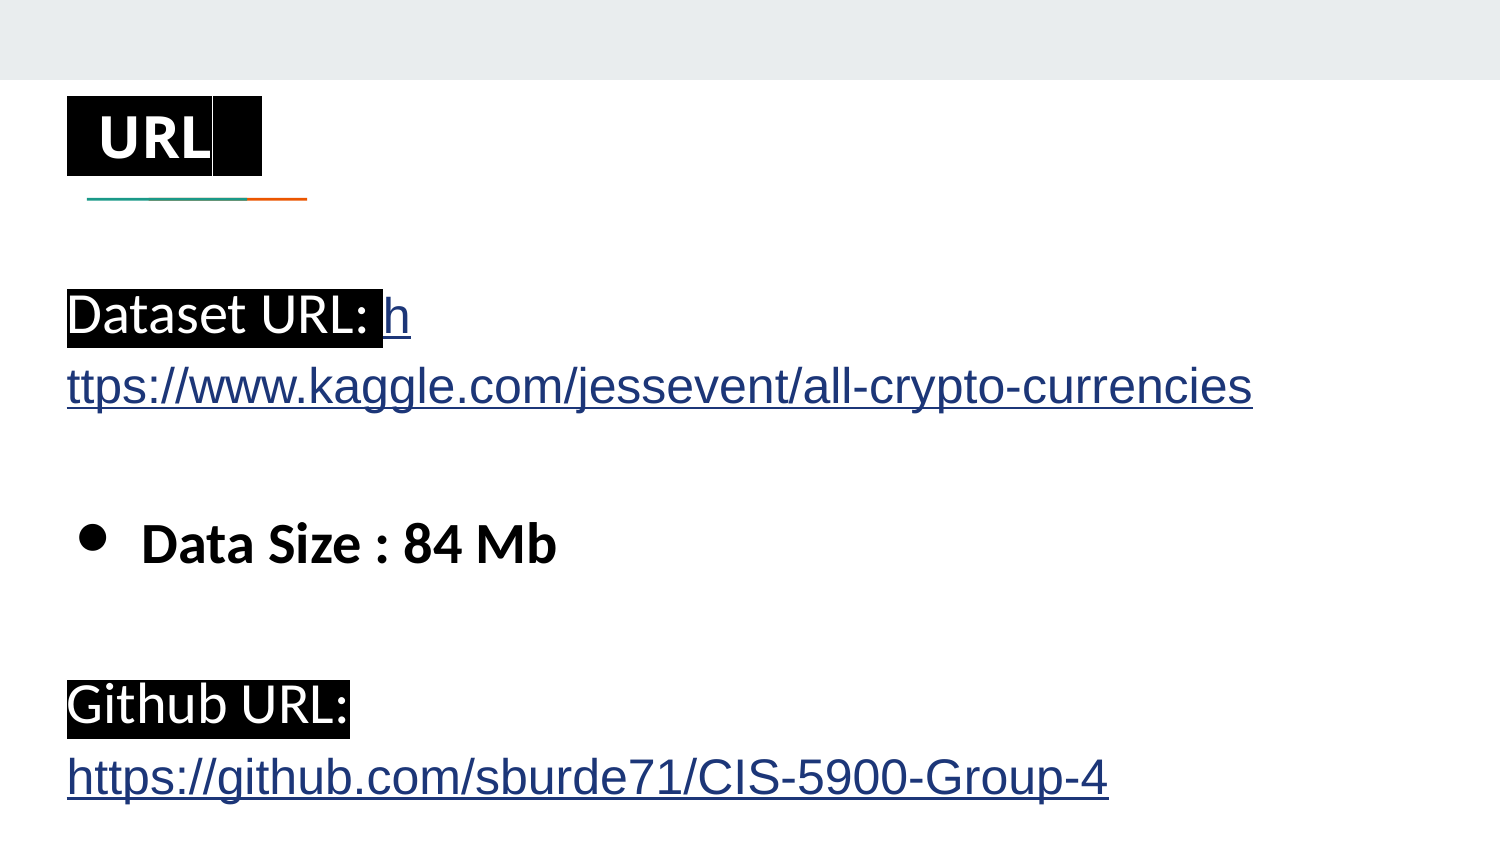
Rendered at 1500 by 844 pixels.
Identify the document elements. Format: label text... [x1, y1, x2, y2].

title URL... [51, 85, 1313, 173]
list Dataset URL: https://www.kaggle.com/jessevent/all-crypto-currencies Data Size : 84 Mb Github URL: https://github.com/sburde71/CIS-5900-Group-4 [51, 249, 1500, 800]
